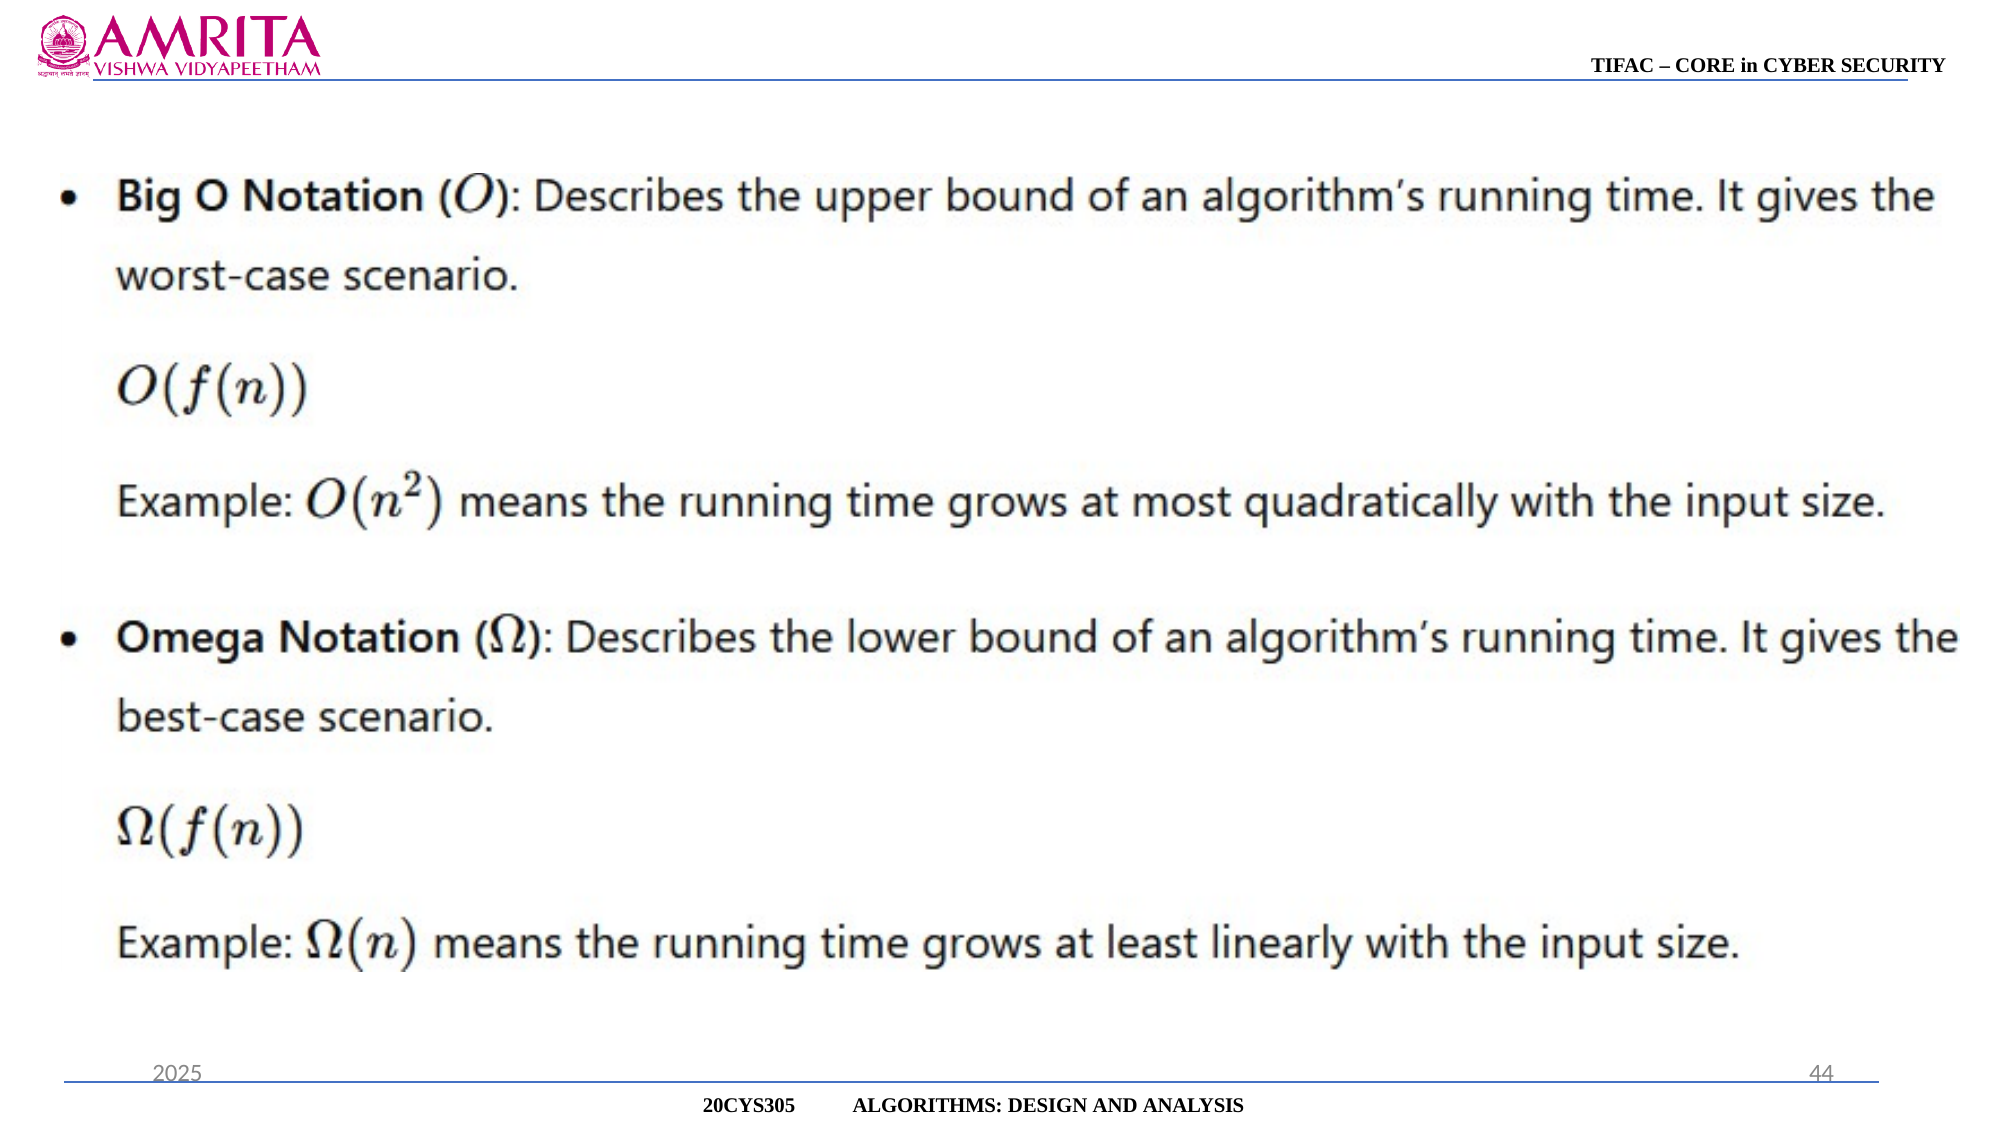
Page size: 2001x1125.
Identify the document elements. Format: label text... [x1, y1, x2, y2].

footer 20CYS305 [700, 1091, 799, 1125]
picture [36, 13, 322, 79]
slide_number 2025 [150, 1060, 273, 1125]
slide_number 44 [1807, 1060, 1856, 1125]
text_box TIFAC – CORE in CYBER SECURITY [1589, 49, 1952, 77]
picture [60, 173, 1960, 972]
text_box ALGORITHMS: DESIGN AND ANALYSIS [850, 1091, 1253, 1117]
